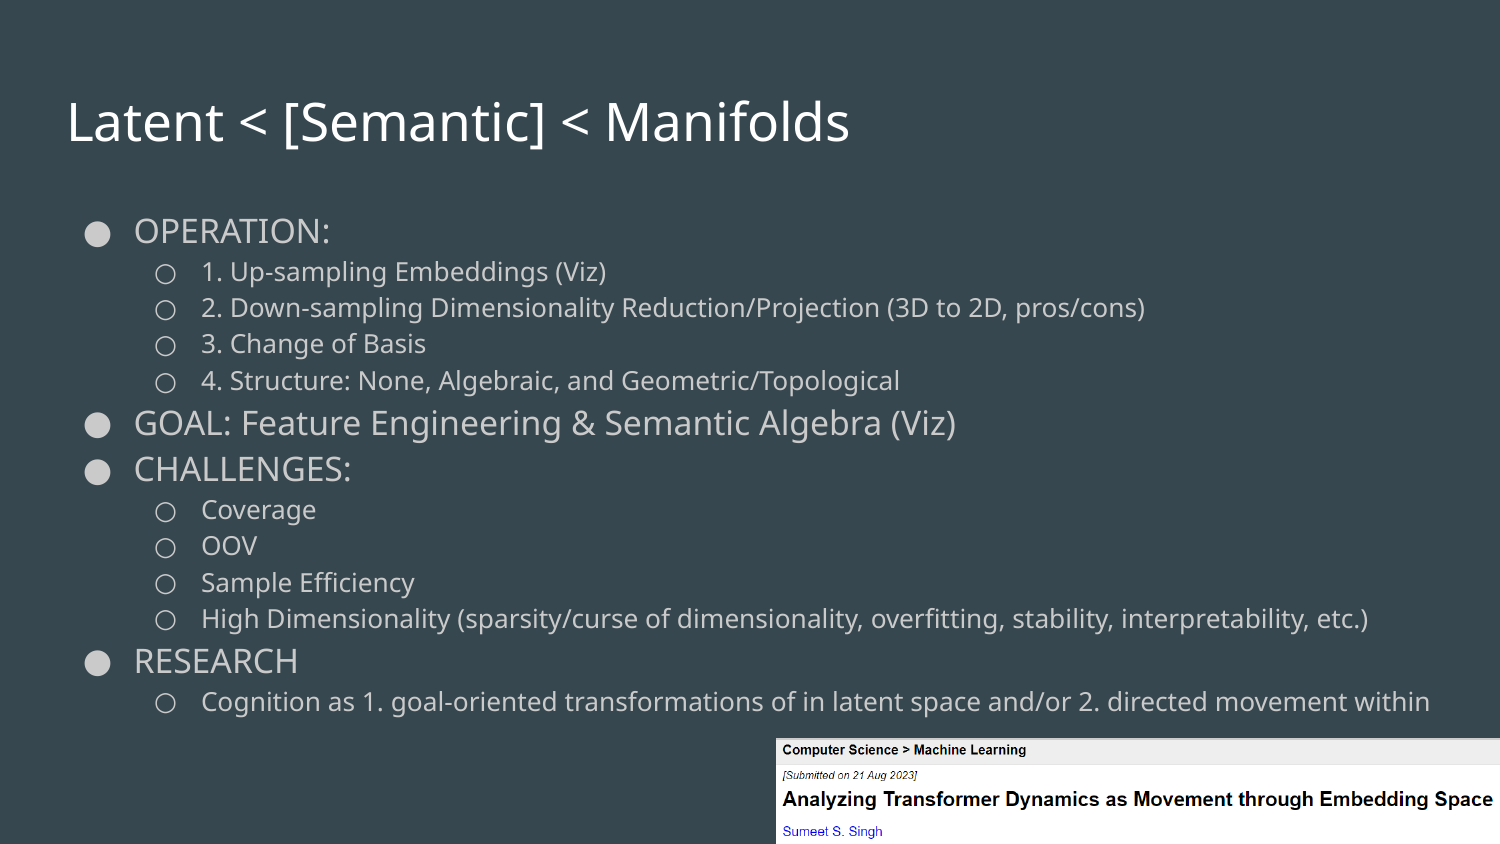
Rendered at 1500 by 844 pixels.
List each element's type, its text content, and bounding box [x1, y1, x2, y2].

picture [776, 737, 1500, 844]
list OPERATION: 1. Up-sampling Embeddings (Viz) 2. Down-sampling Dimensionality Reduction/Projection (3D to 2D, pros/cons) 3. Change of Basis 4. Structure: None, Algebraic, and Geometric/Topological GOAL: Feature Engineering & Semantic Algebra (Viz) CHALLENGES: Coverage OOV Sample Efficiency High Dimensionality (sparsity/curse of dimensionality, overfitting, stability, interpretability, etc.) RESEARCH Cognition as 1. goal-oriented transformations of in latent space and/or 2. directed movement within [51, 189, 1449, 750]
title Latent < [Semantic] < Manifolds [51, 72, 1449, 167]
